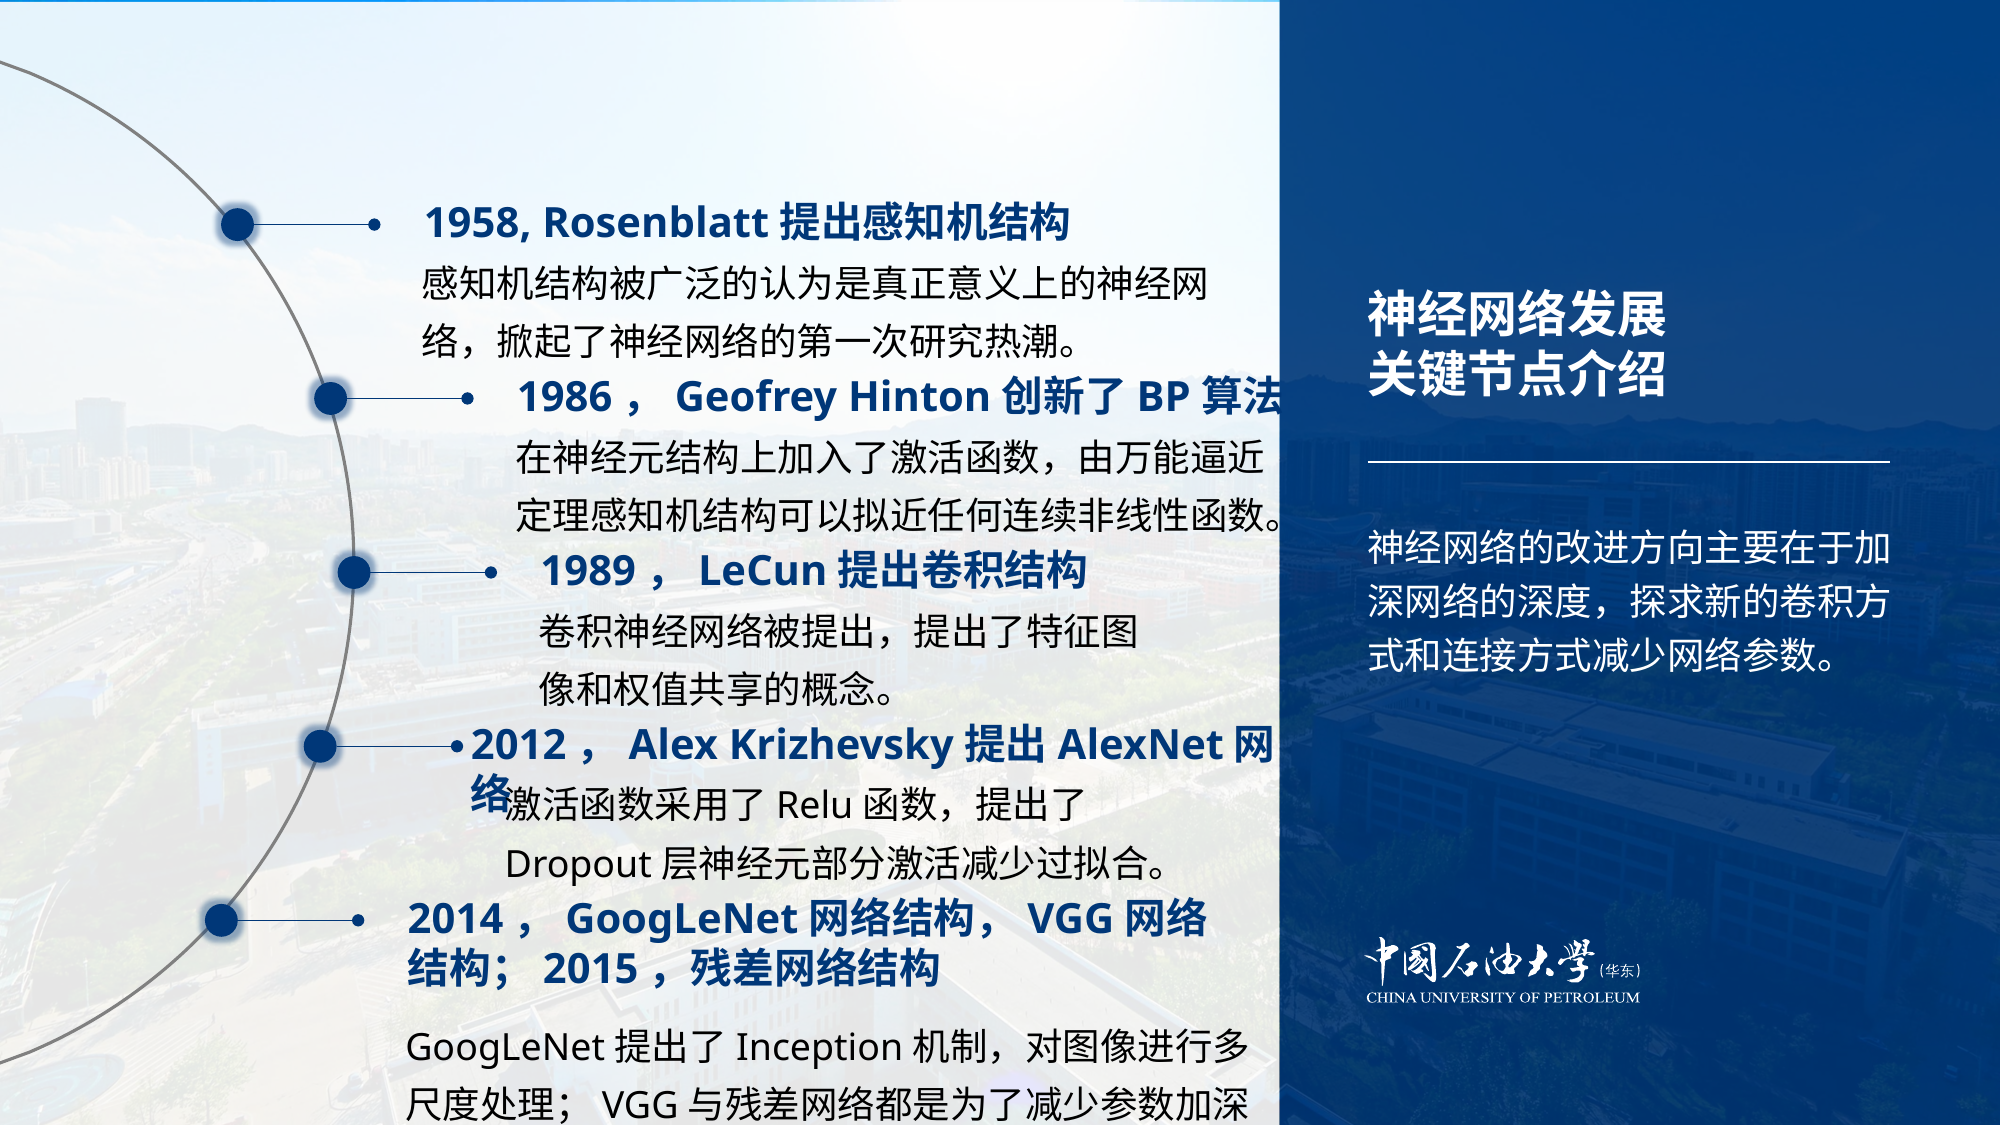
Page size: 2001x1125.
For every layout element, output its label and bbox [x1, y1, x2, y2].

text_box [303, 710, 1333, 889]
text_box [204, 884, 1297, 1125]
text_box [221, 188, 1258, 367]
text_box [337, 536, 1173, 710]
picture [0, 0, 2000, 1125]
text_box [314, 362, 1311, 541]
